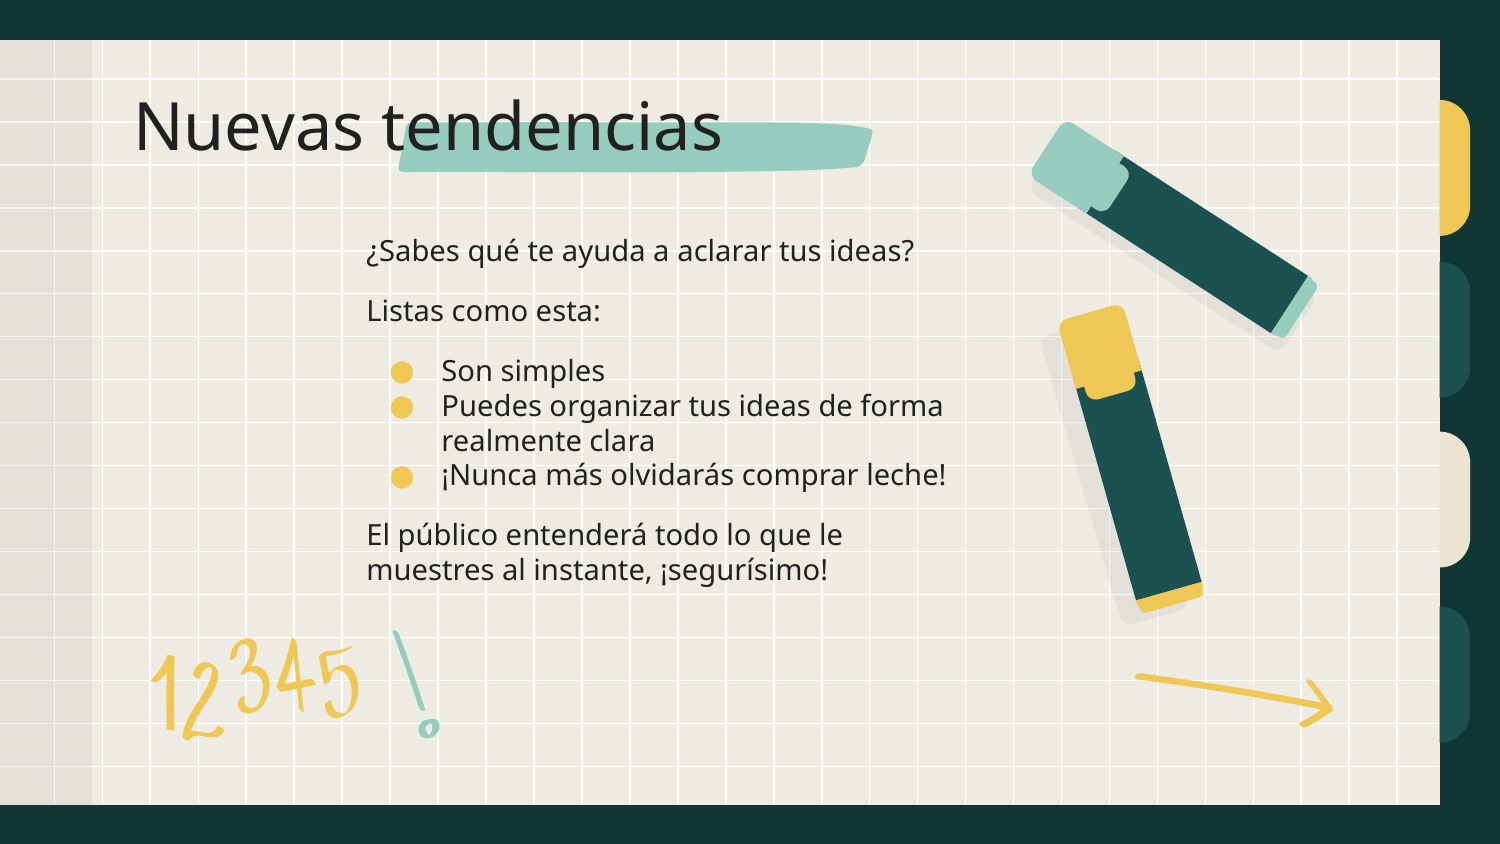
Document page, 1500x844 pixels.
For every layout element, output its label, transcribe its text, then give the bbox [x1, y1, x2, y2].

text_box [398, 163, 863, 173]
list ¿Sabes qué te ayuda a aclarar tus ideas? Listas como esta: Son simples Puedes organizar tus ideas de forma realmente clara ¡Nunca más olvidarás comprar leche! El público entenderá todo lo que le muestres al instante, ¡segurísimo! [351, 216, 984, 606]
title Nuevas tendencias [118, 68, 1382, 163]
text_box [1038, 363, 1204, 628]
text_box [151, 637, 358, 732]
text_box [391, 628, 444, 741]
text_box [1299, 724, 1312, 728]
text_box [1133, 667, 1336, 717]
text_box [1026, 121, 1319, 355]
